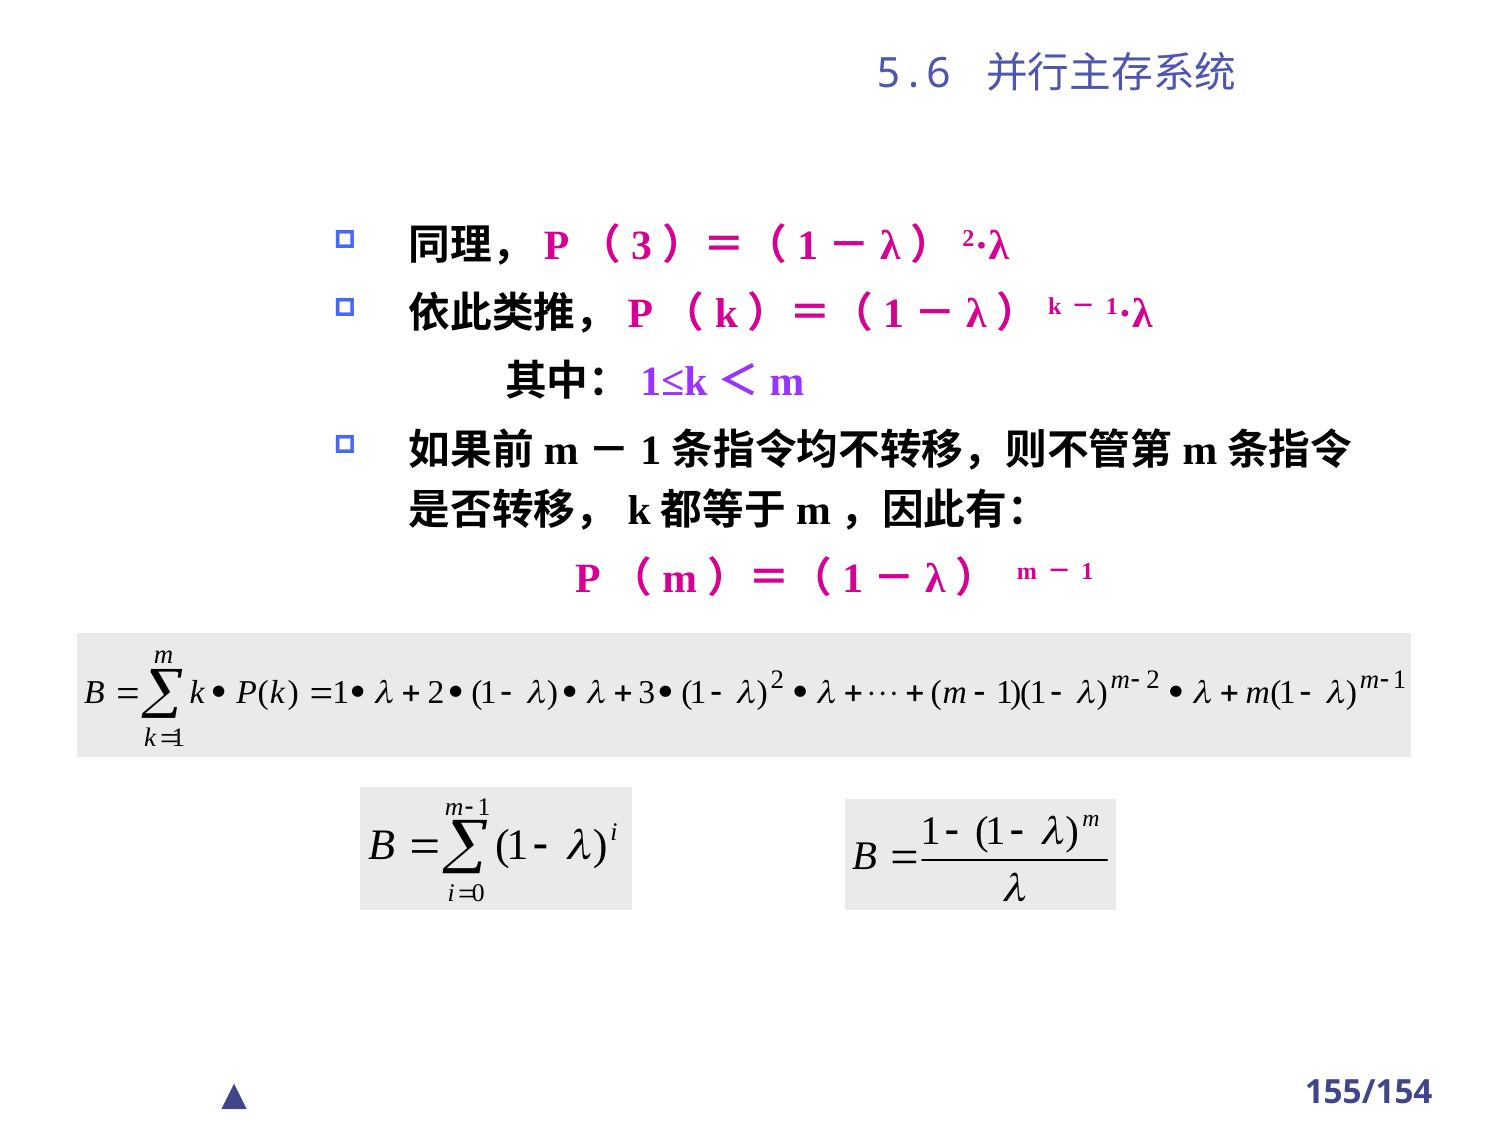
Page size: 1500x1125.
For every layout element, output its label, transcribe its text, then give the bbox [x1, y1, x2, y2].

list 同理，P（3）＝（1－λ）2·λ 依此类推，P（k）＝（1－λ）k－1·λ 其中：1≤k＜m 如果前m－1条指令均不转移，则不管第m条指令是否转移，k都等于m，因此有： P（m）＝（1－λ） m－1 [112, 765, 1388, 1013]
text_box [76, 632, 1412, 757]
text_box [359, 786, 632, 911]
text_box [844, 798, 1117, 911]
list 同理，P（3）＝（1－λ）2·λ 依此类推，P（k）＝（1－λ）k－1·λ 其中：1≤k＜m 如果前m－1条指令均不转移，则不管第m条指令是否转移，k都等于m，因此有： P（m）＝（1－λ） m－1 [112, 529, 1388, 631]
list 同理，P（3）＝（1－λ）2·λ 依此类推，P（k）＝（1－λ）k－1·λ 其中：1≤k＜m 如果前m－1条指令均不转移，则不管第m条指令是否转移，k都等于m，因此有： P（m）＝（1－λ） m－1 [112, 200, 1388, 524]
title 5.6 并行主存系统 [637, 40, 1475, 104]
